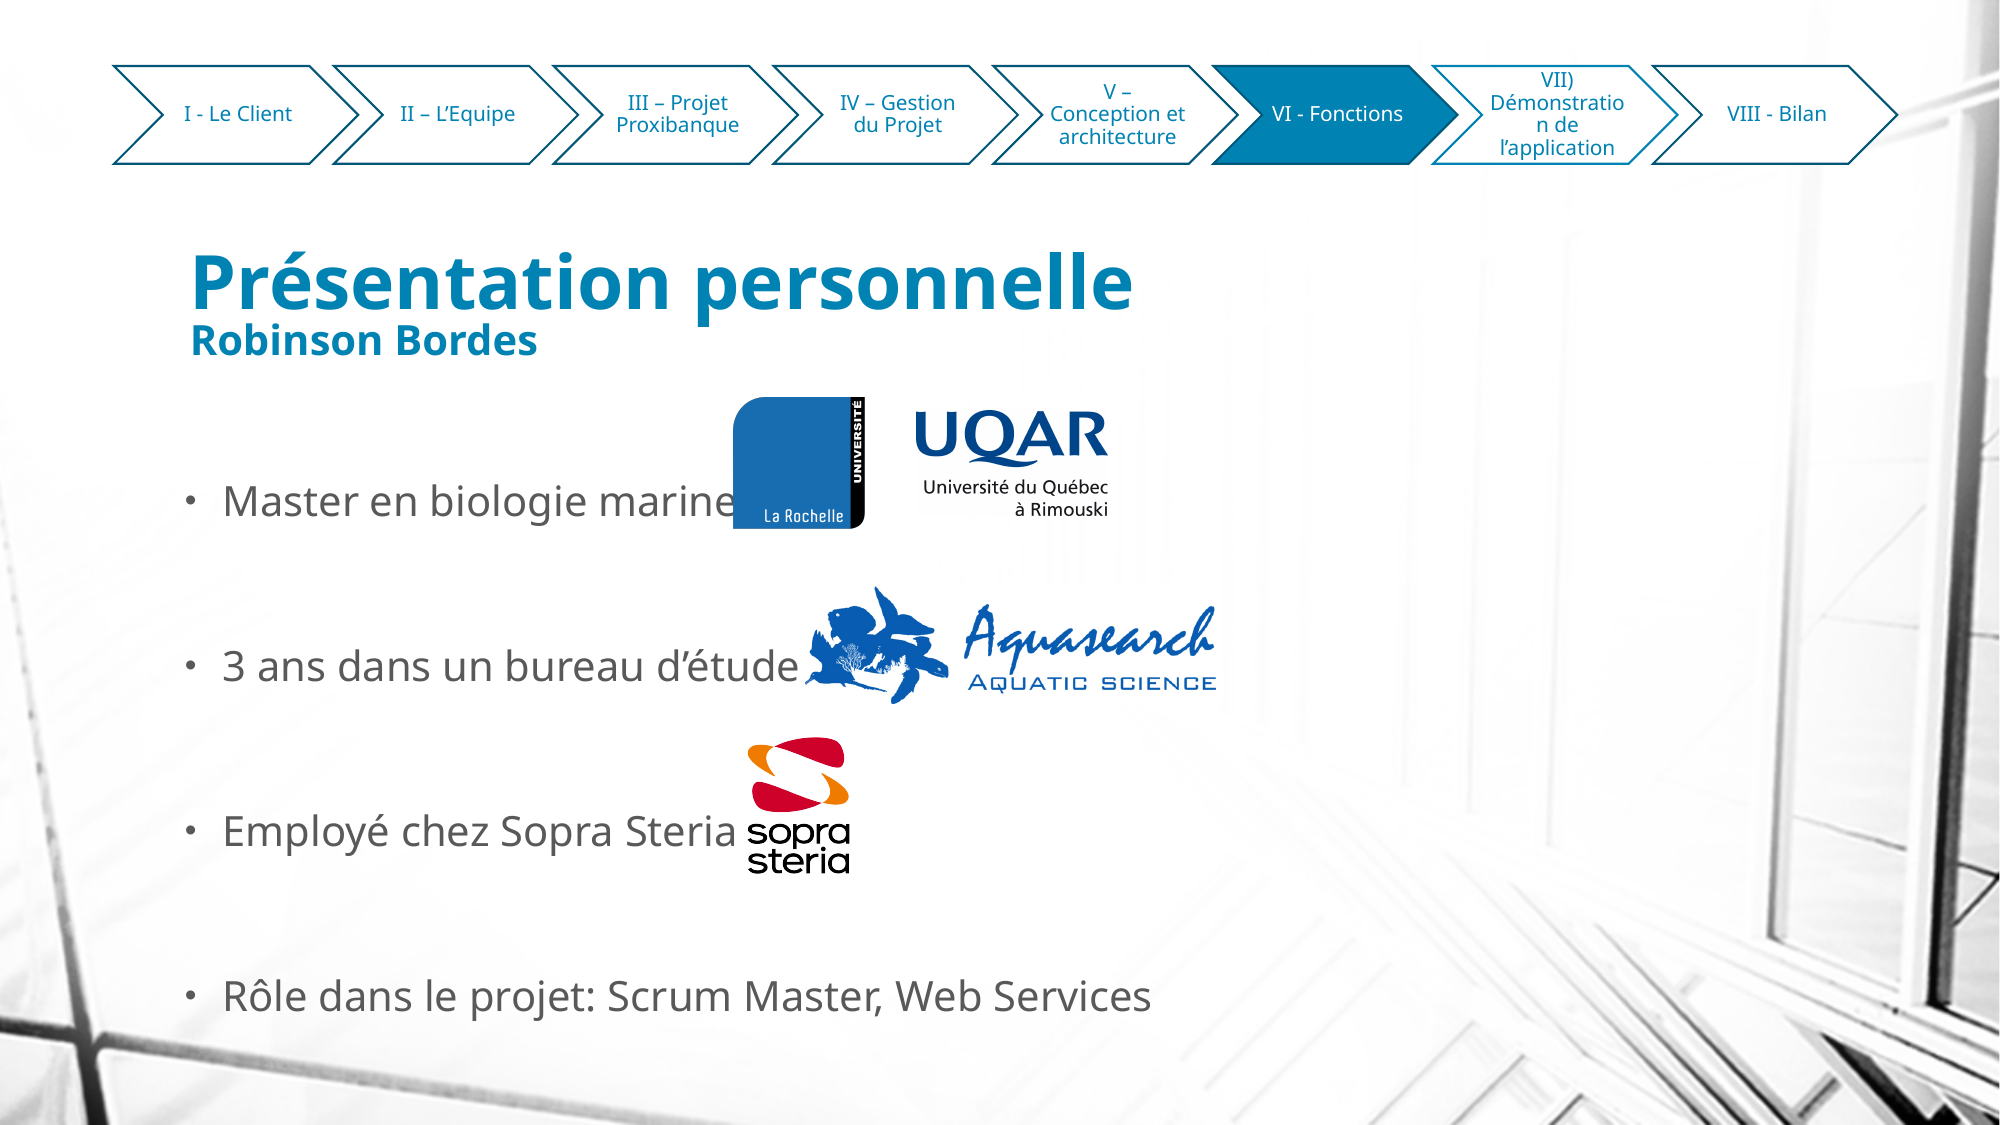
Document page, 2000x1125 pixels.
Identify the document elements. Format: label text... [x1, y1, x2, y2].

title Présentation personnelle Robinson Bordes [174, 227, 1600, 372]
list Master en biologie marine 3 ans dans un bureau d’étude Employé chez Sopra Steria Rôle dans le projet: Scrum Master, Web Services [162, 385, 1588, 1094]
picture [0, 0, 2000, 1125]
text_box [113, 2, 1898, 227]
